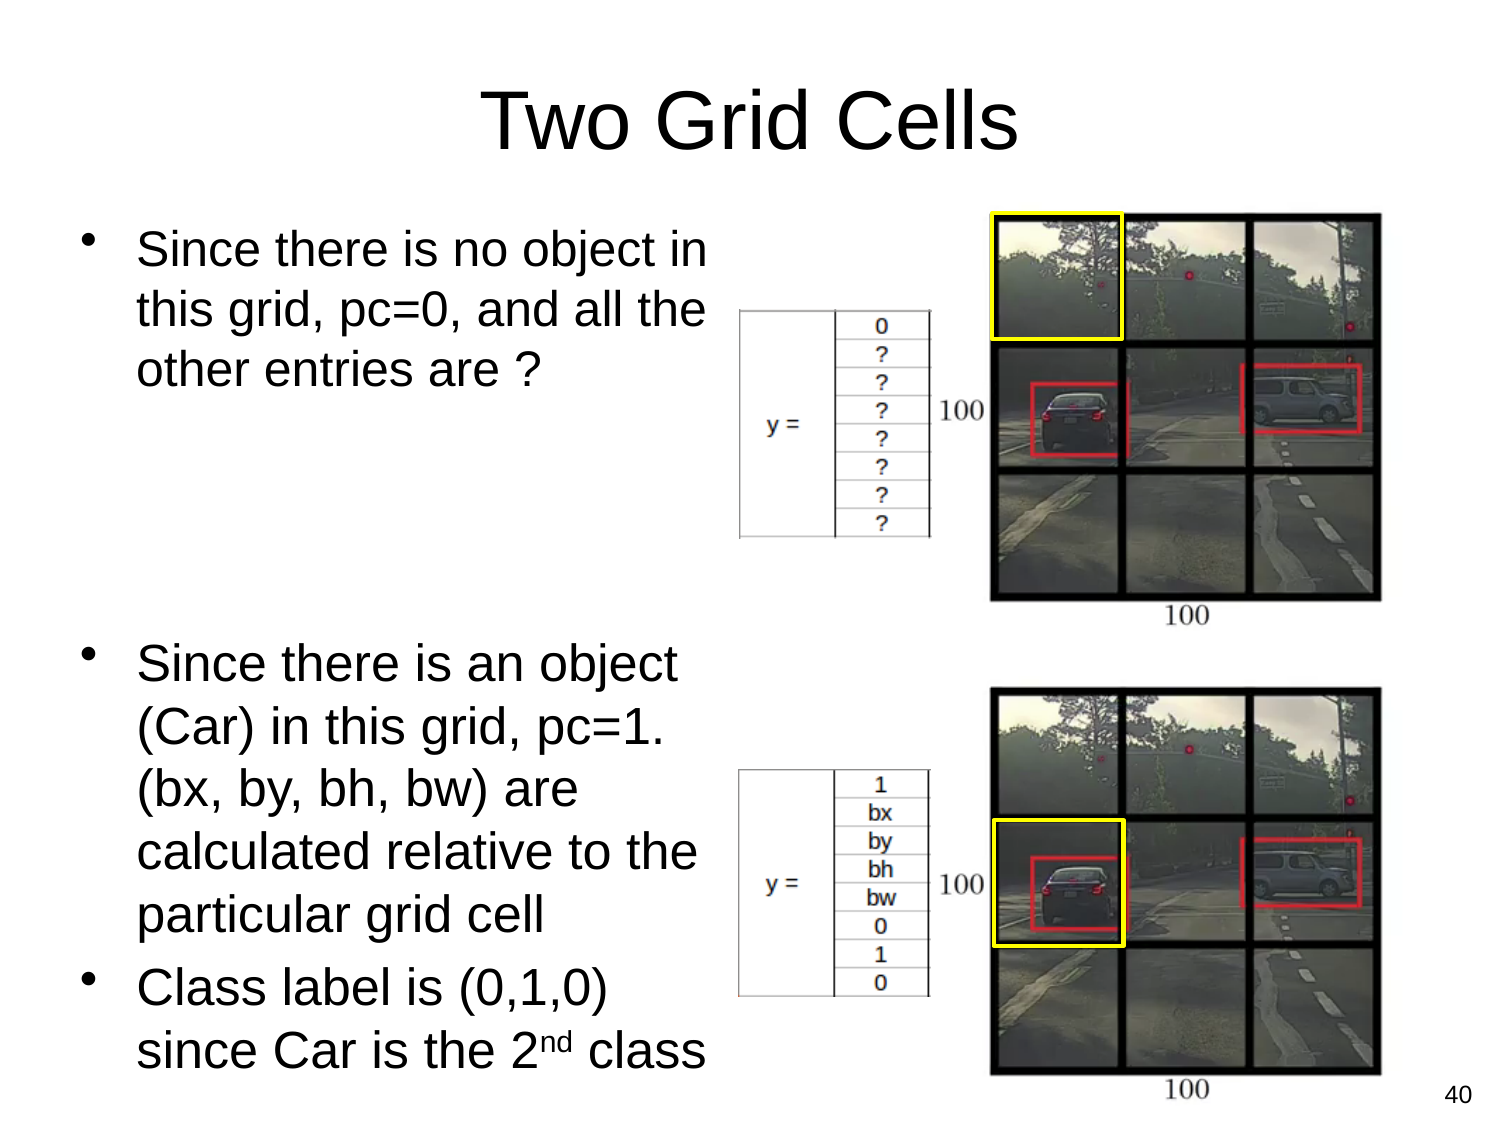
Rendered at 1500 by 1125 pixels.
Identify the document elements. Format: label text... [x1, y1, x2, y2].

title Two Grid Cells [74, 44, 1426, 188]
text_box Since there is an object (Car) in this grid, pc=1. (bx, by, bh, bw) are calculated relative to the particular grid cell Class label is (0,1,0) since Car is the 2nd class [64, 621, 728, 1108]
picture [737, 664, 1412, 1114]
slide_number 40 [1417, 1070, 1488, 1112]
picture [739, 189, 1412, 639]
list Since there is no object in this grid, pc=0, and all the other entries are ? [64, 208, 729, 559]
